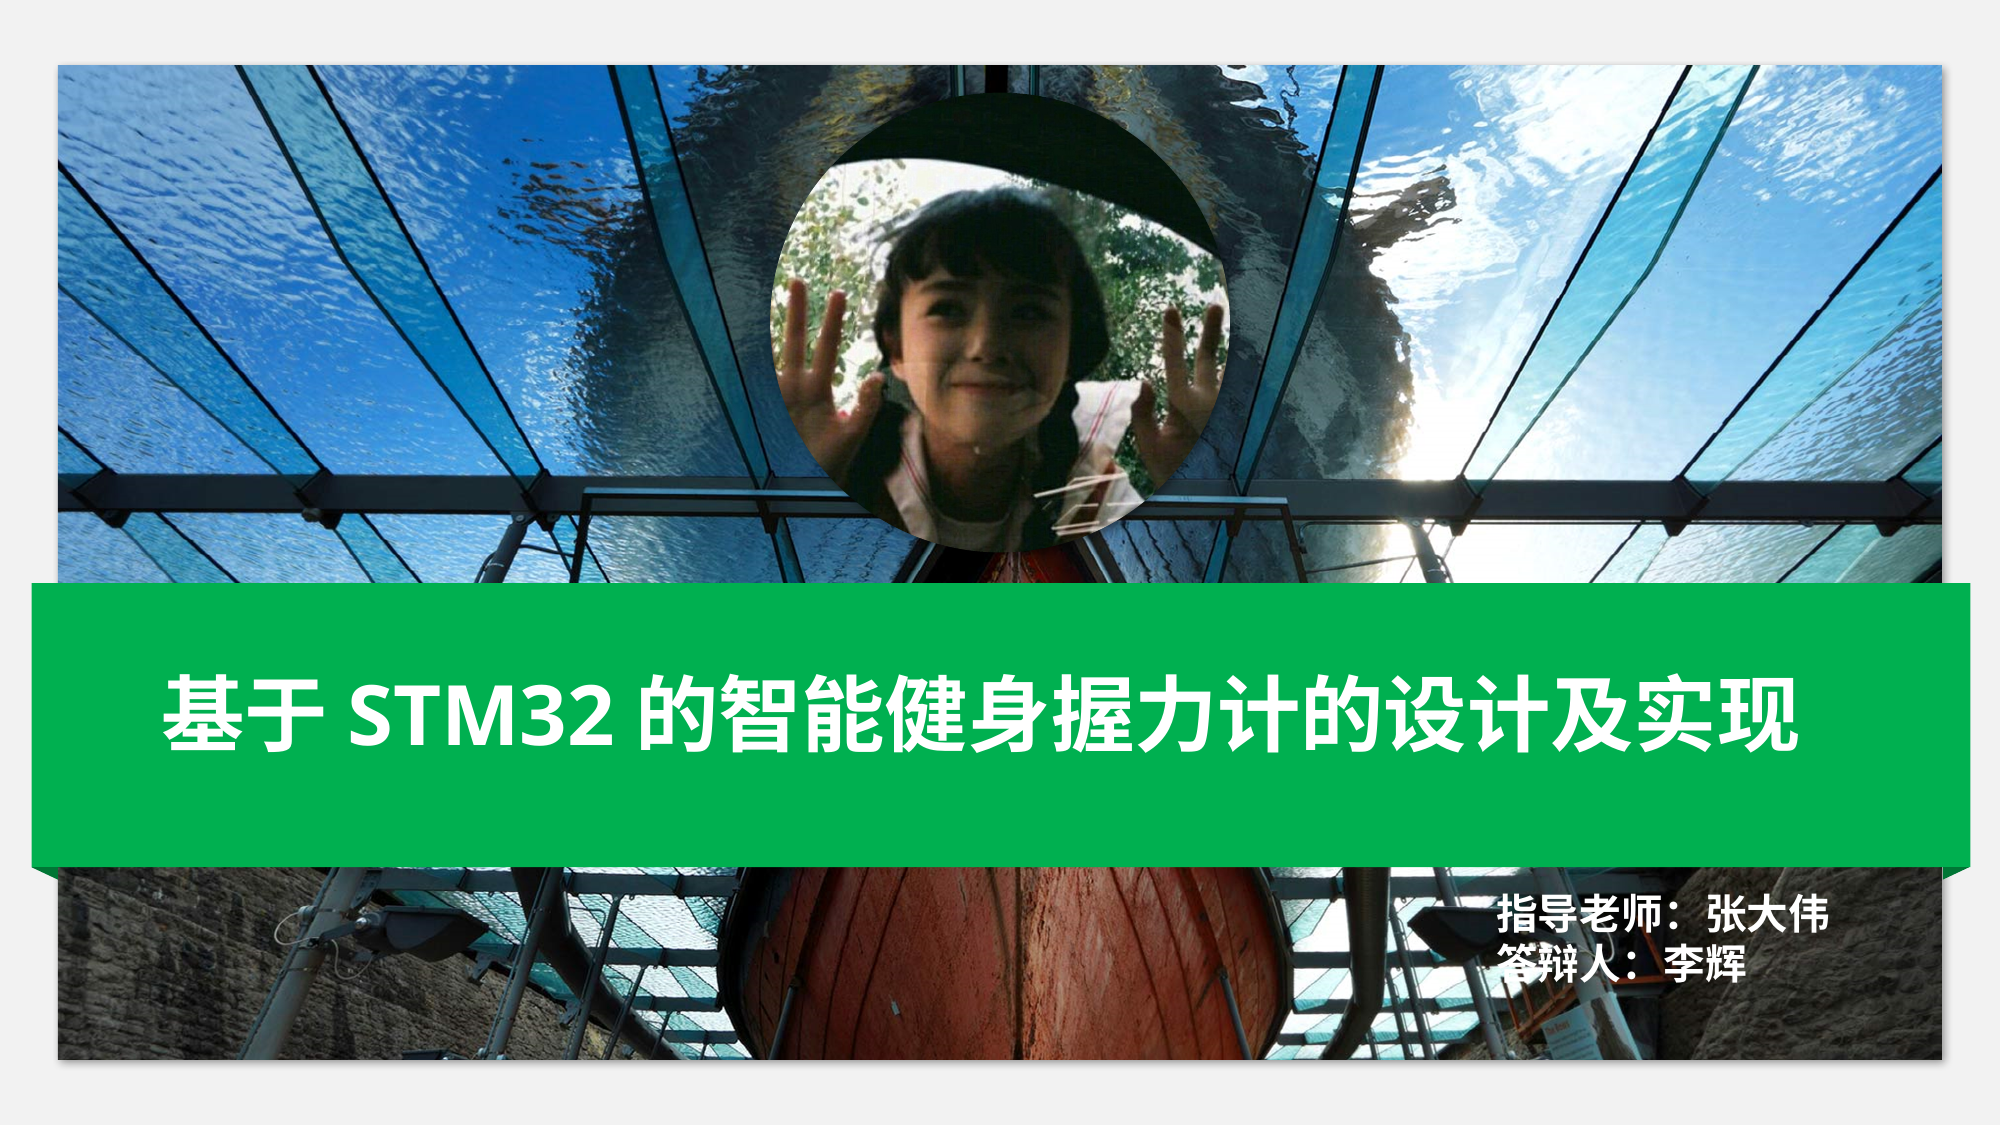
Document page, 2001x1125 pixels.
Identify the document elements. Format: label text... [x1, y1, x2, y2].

text_box 指导老师：张大伟 答辩人：李辉 [1481, 880, 1846, 995]
text_box [769, 91, 1231, 554]
text_box [57, 64, 1943, 583]
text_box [31, 583, 1971, 880]
text_box [57, 880, 1943, 1061]
